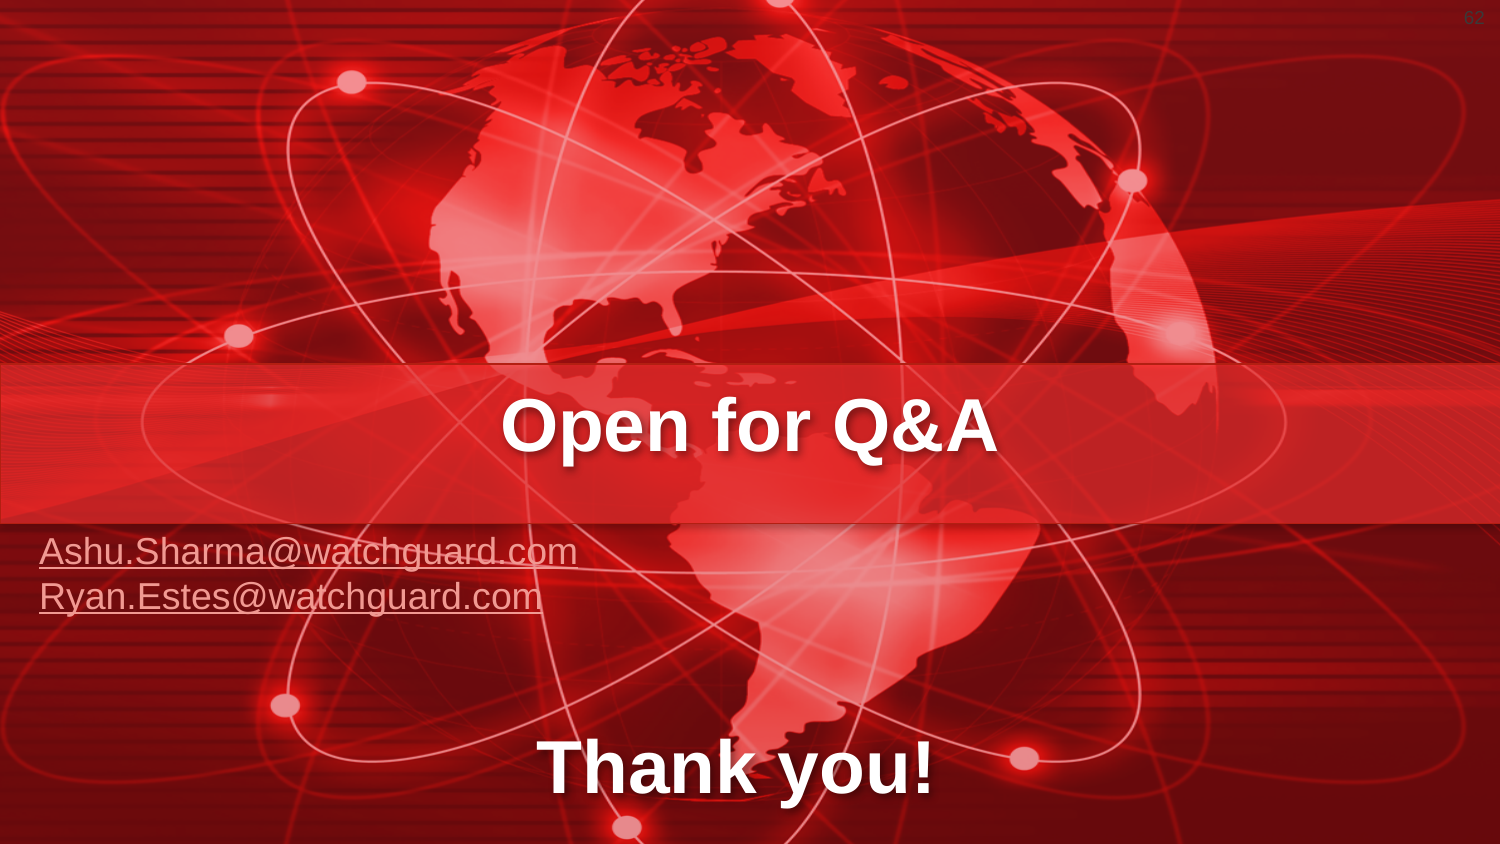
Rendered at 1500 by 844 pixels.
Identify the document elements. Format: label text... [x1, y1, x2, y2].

slide_number 62 [1402, 0, 1500, 41]
picture [0, 524, 1500, 844]
text_box Open for Q&A [0, 341, 1500, 502]
picture [0, 0, 1500, 341]
title Thank you! [0, 683, 1490, 844]
text_box Ashu.Sharma@watchguard.com Ryan.Estes@watchguard.com [24, 520, 594, 625]
